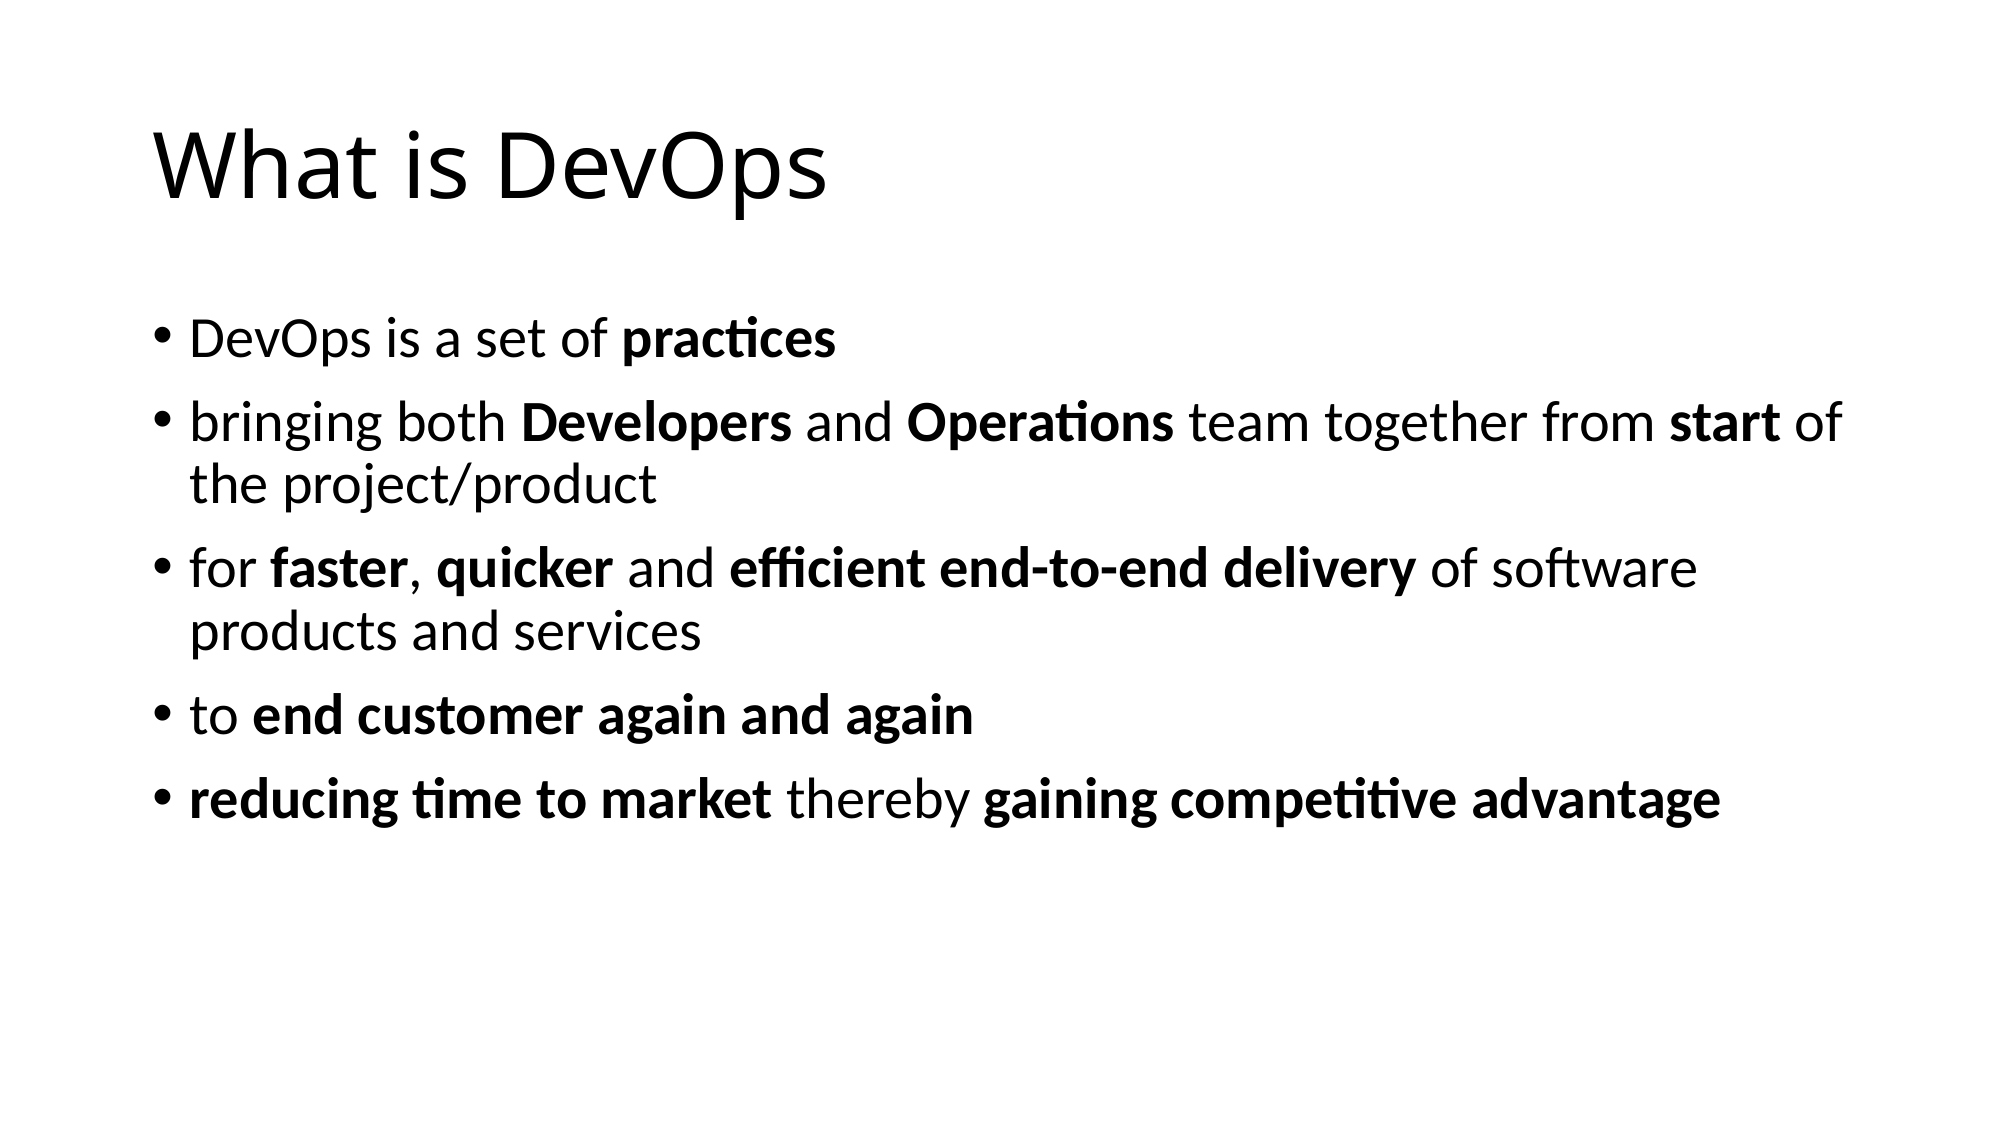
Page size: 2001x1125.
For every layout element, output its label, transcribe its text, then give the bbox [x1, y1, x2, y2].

title What is DevOps [137, 59, 1863, 278]
list DevOps is a set of practices bringing both Developers and Operations team together from start of the project/product for faster, quicker and efficient end-to-end delivery of software products and services to end customer again and again reducing time to market thereby gaining competitive advantage [137, 299, 1863, 1014]
